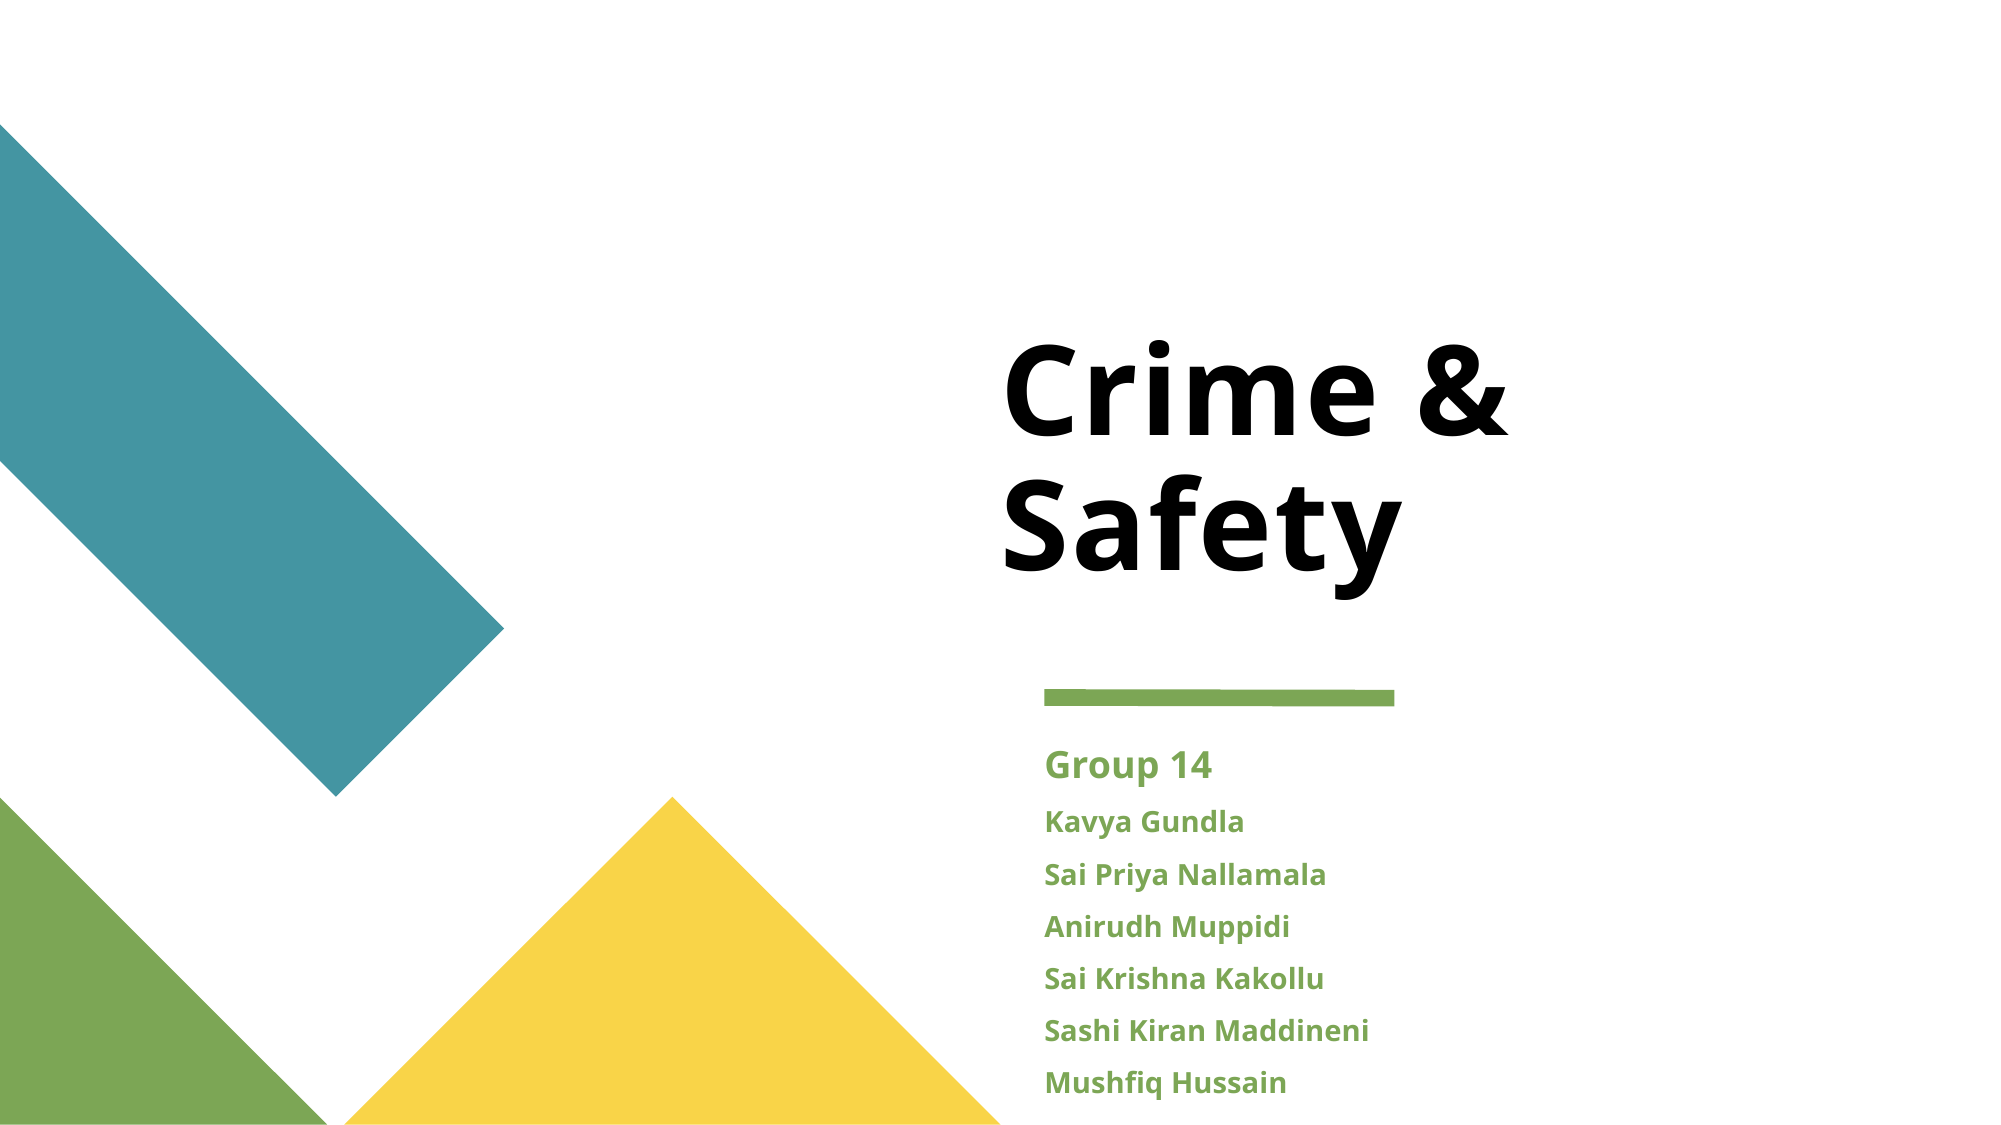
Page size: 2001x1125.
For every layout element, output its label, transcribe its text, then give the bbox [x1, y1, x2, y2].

title Crime & Safety [1000, 348, 1901, 598]
list Group 14 Kavya Gundla Sai Priya Nallamala Anirudh Muppidi Sai Krishna Kakollu Sashi Kiran Maddineni Mushfiq Hussain [1044, 746, 1946, 1096]
